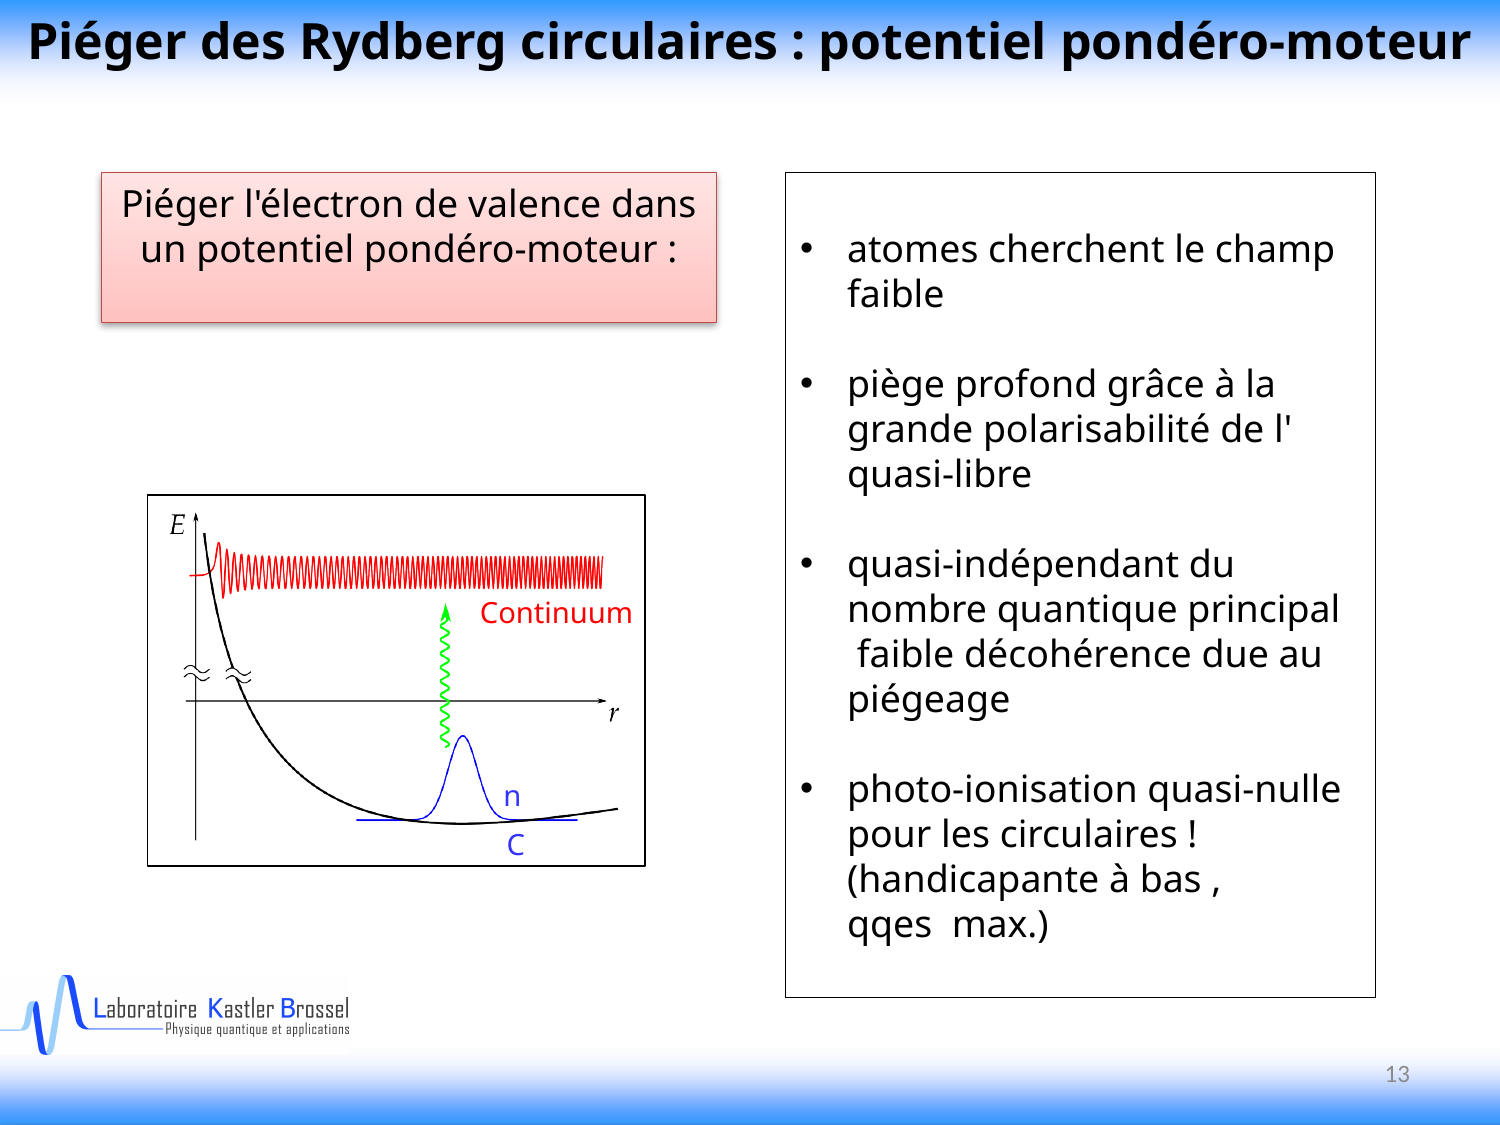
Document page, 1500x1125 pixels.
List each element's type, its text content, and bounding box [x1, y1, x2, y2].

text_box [148, 495, 691, 870]
slide_number 13 [1074, 1042, 1425, 1103]
title Piéger des Rydberg circulaires : potentiel pondéro-moteur [0, 0, 1500, 79]
picture [0, 79, 1500, 1125]
